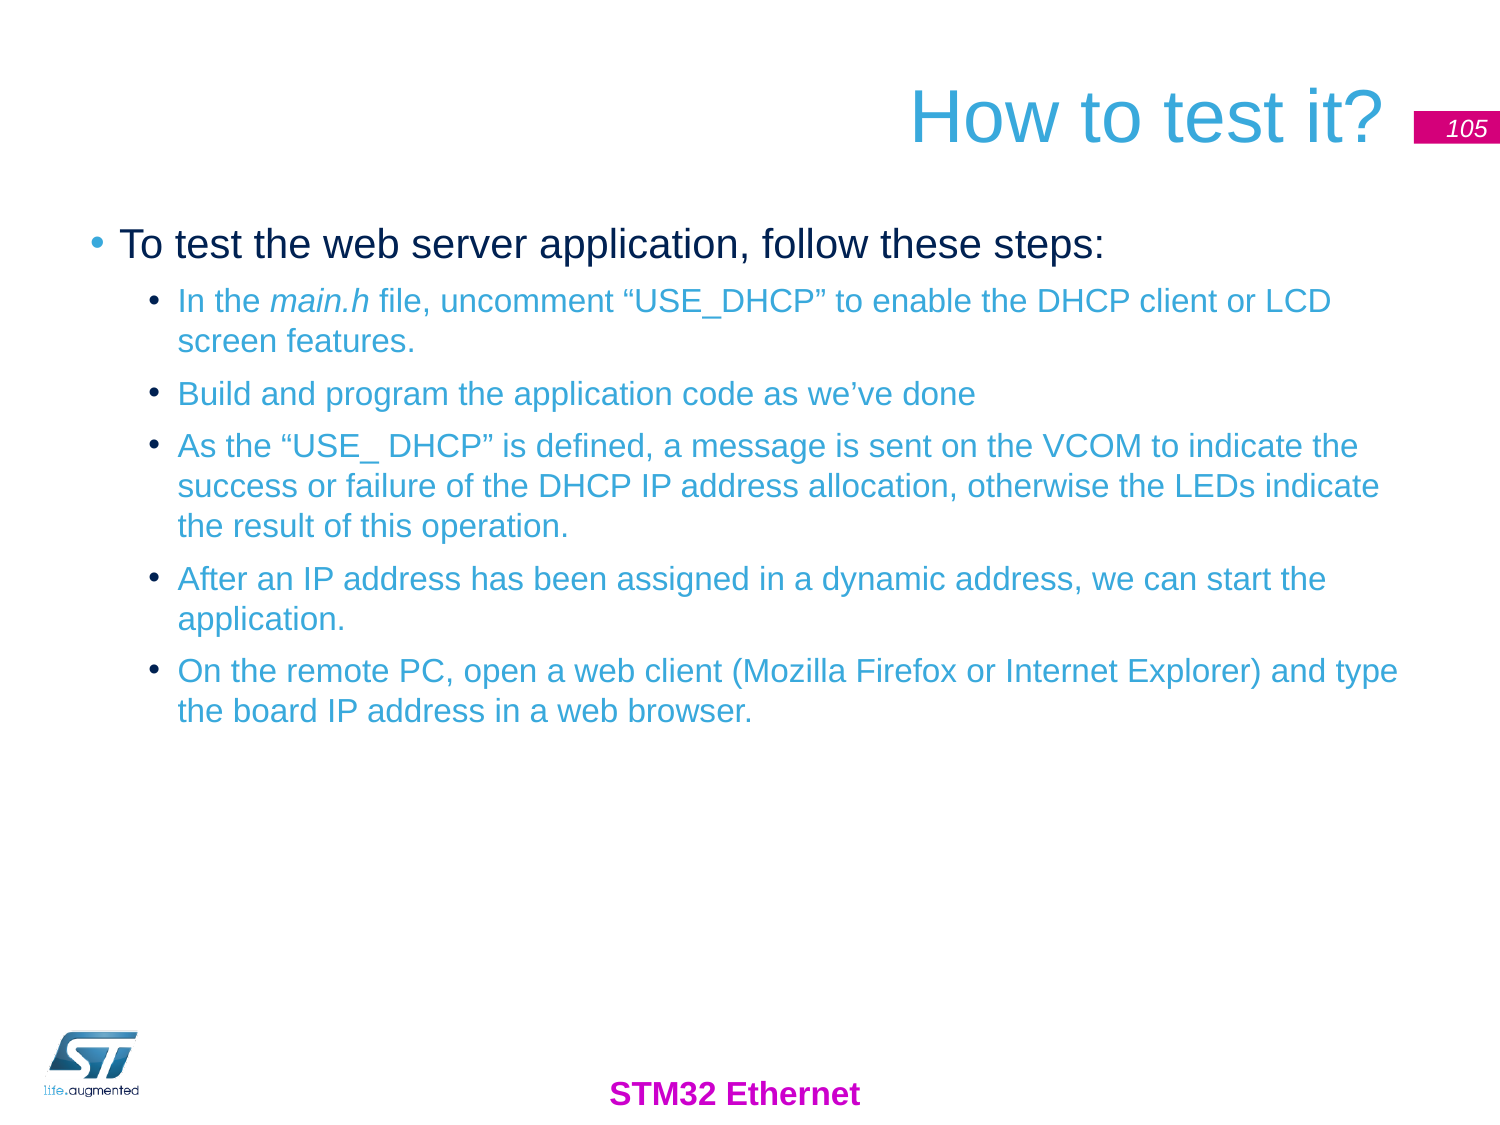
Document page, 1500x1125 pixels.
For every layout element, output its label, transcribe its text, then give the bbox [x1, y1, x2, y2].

slide_number 105 [1413, 111, 1500, 144]
picture [36, 1022, 147, 1103]
title How to test it? [75, 19, 1400, 207]
list To test the web server application, follow these steps: In the main.h file, uncomment “USE_DHCP” to enable the DHCP client or LCD screen features. Build and program the application code as we’ve done As the “USE_ DHCP” is defined, a message is sent on the VCOM to indicate the success or failure of the DHCP IP address allocation, otherwise the LEDs indicate the result of this operation. After an IP address has been assigned in a dynamic address, we can start the application. On the remote PC, open a web client (Mozilla Firefox or Internet Explorer) and type the board IP address in a web browser. [75, 209, 1425, 743]
